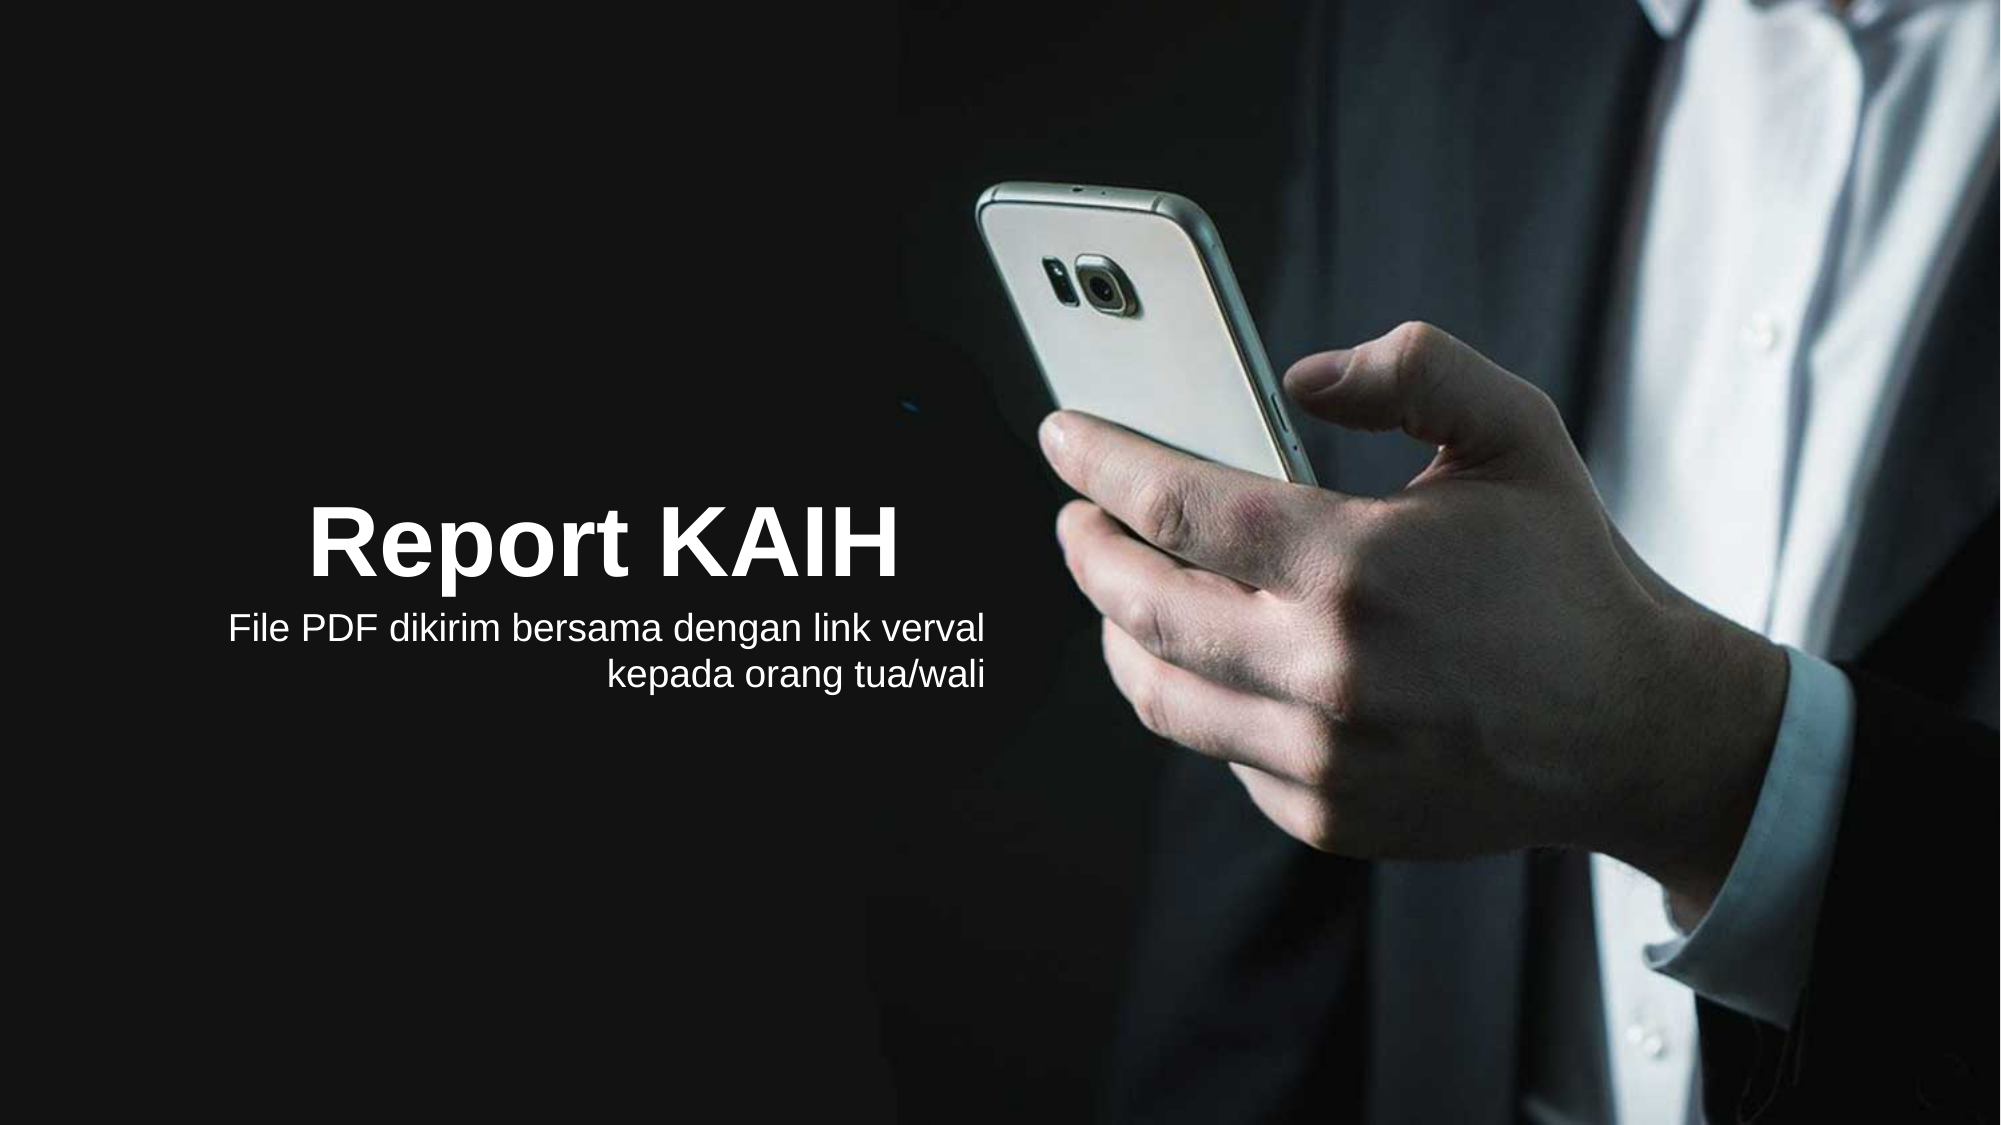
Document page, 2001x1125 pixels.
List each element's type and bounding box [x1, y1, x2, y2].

picture [0, 0, 2001, 1125]
text_box [133, 468, 1000, 704]
